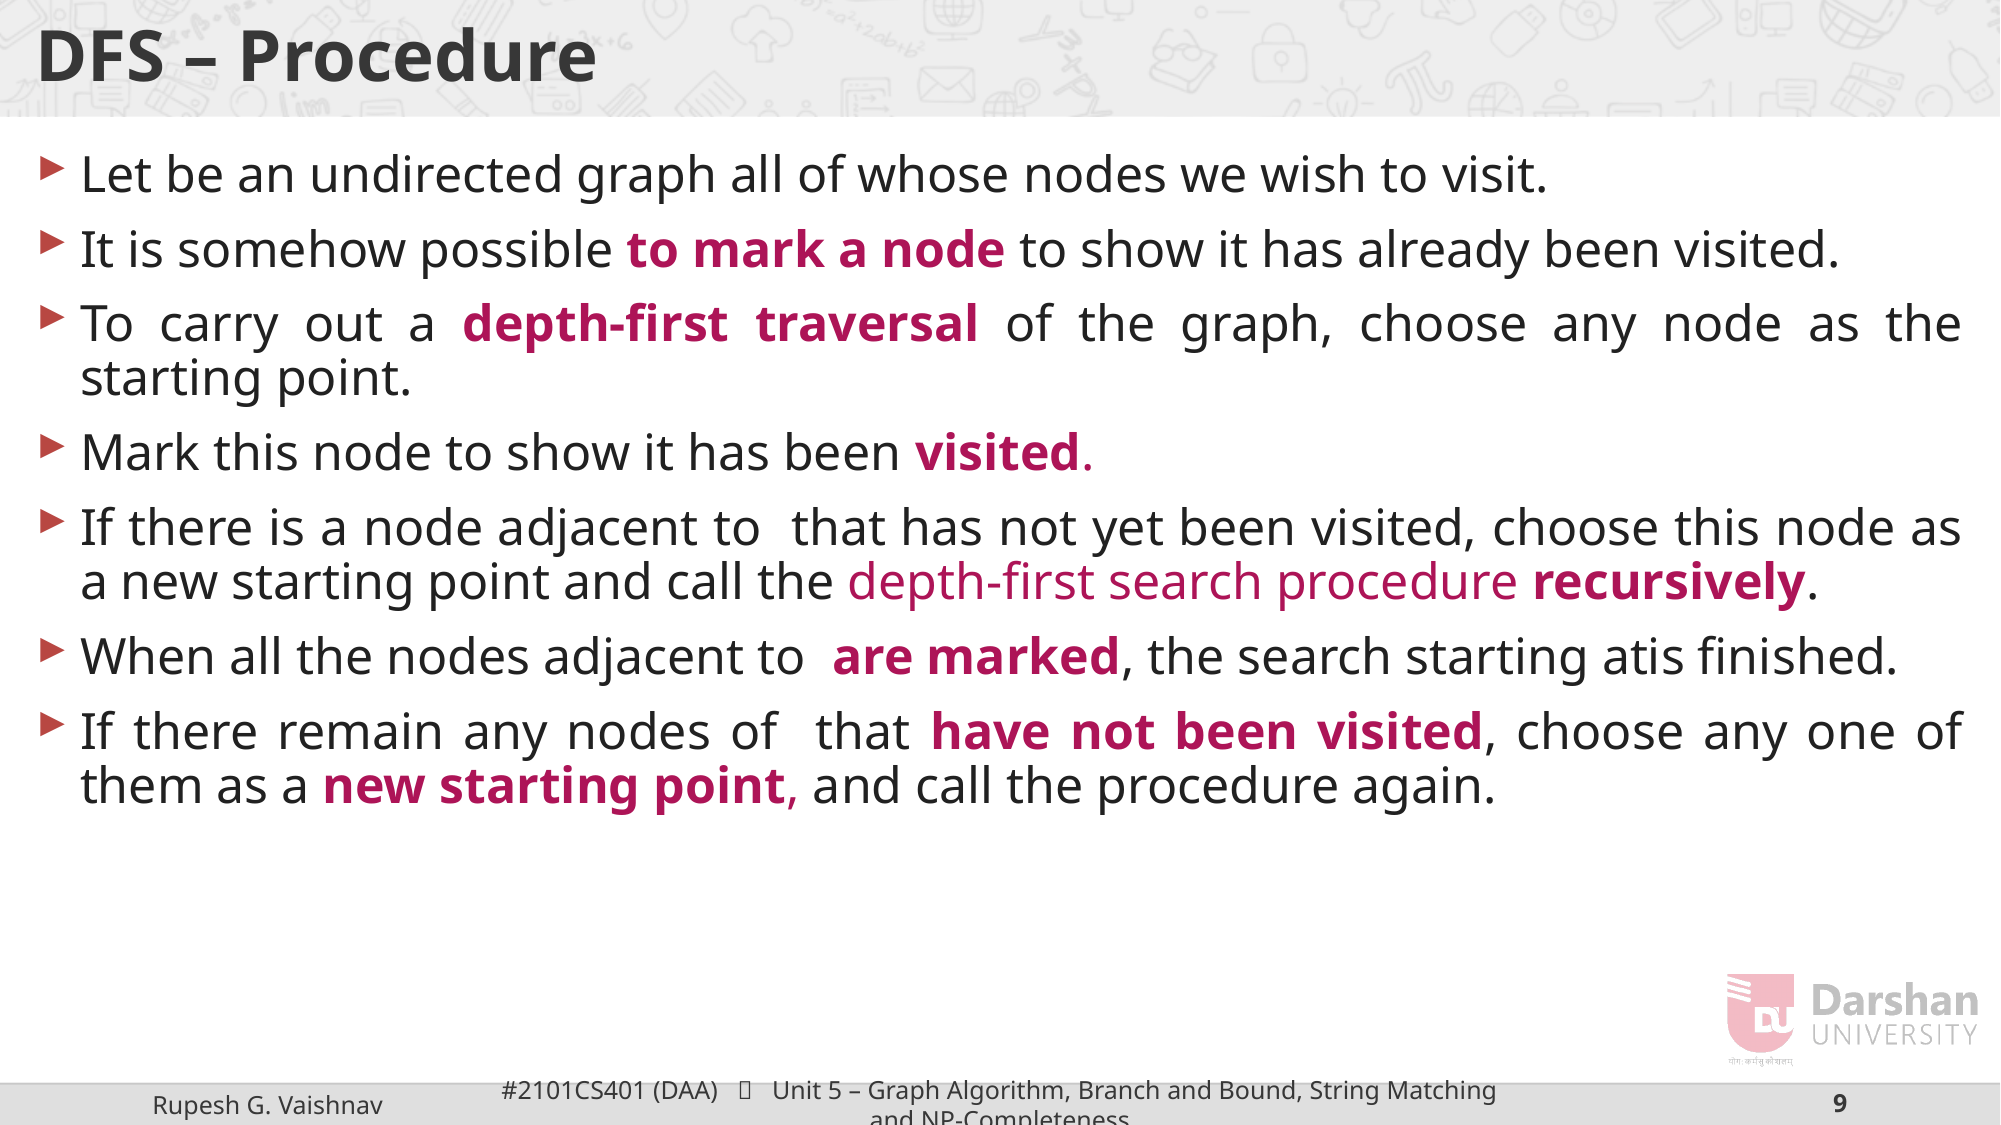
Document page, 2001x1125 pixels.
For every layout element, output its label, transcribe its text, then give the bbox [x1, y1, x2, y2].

text_box [1724, 972, 1981, 1068]
title DFS – Procedure [0, 0, 2000, 117]
